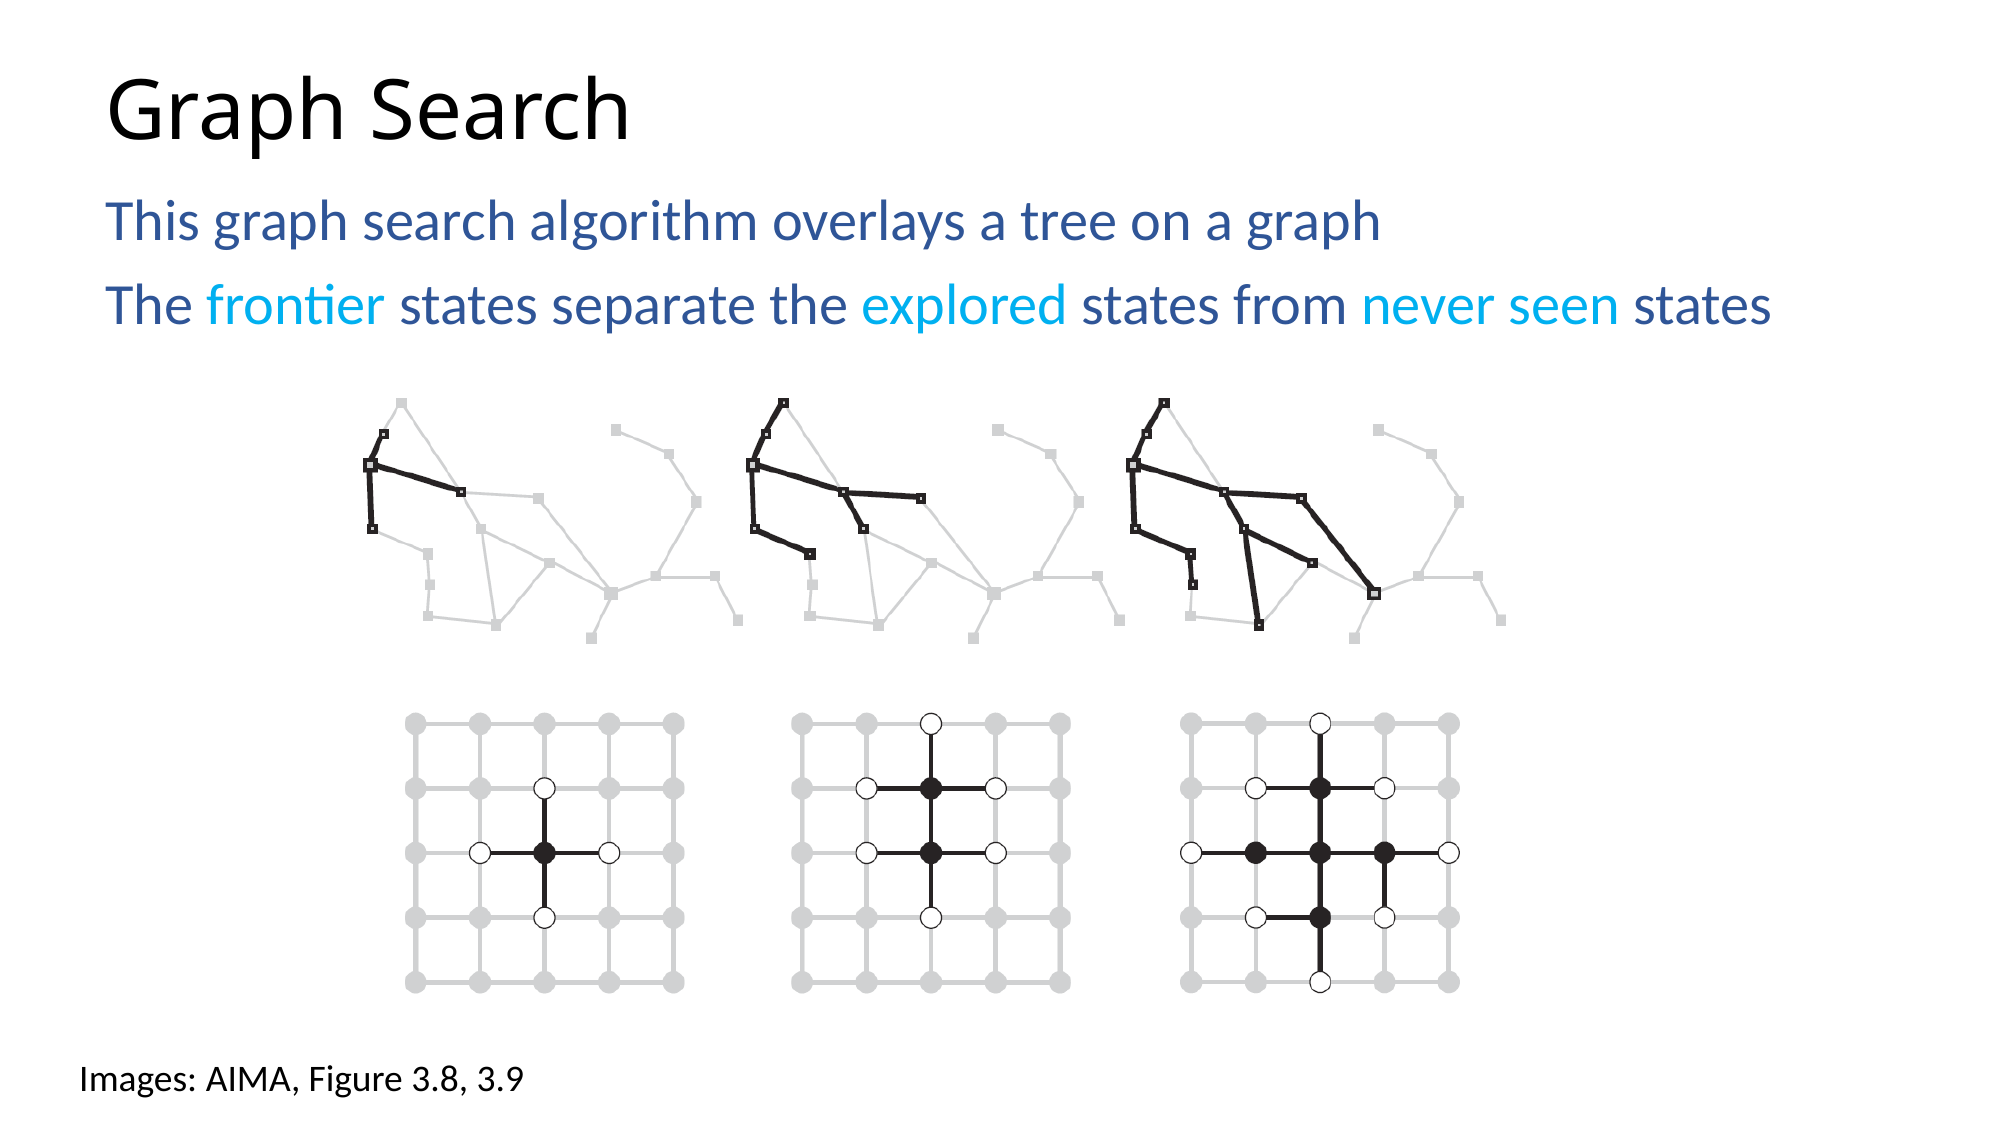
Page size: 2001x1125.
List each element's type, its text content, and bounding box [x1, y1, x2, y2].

title Graph Search [90, 60, 1816, 164]
list This graph search algorithm overlays a tree on a graph The frontier states separate the explored states from never seen states [90, 182, 1816, 518]
picture [393, 704, 1482, 1003]
text_box Images: AIMA, Figure 3.8, 3.9 [64, 1046, 1644, 1107]
picture [312, 384, 1531, 650]
